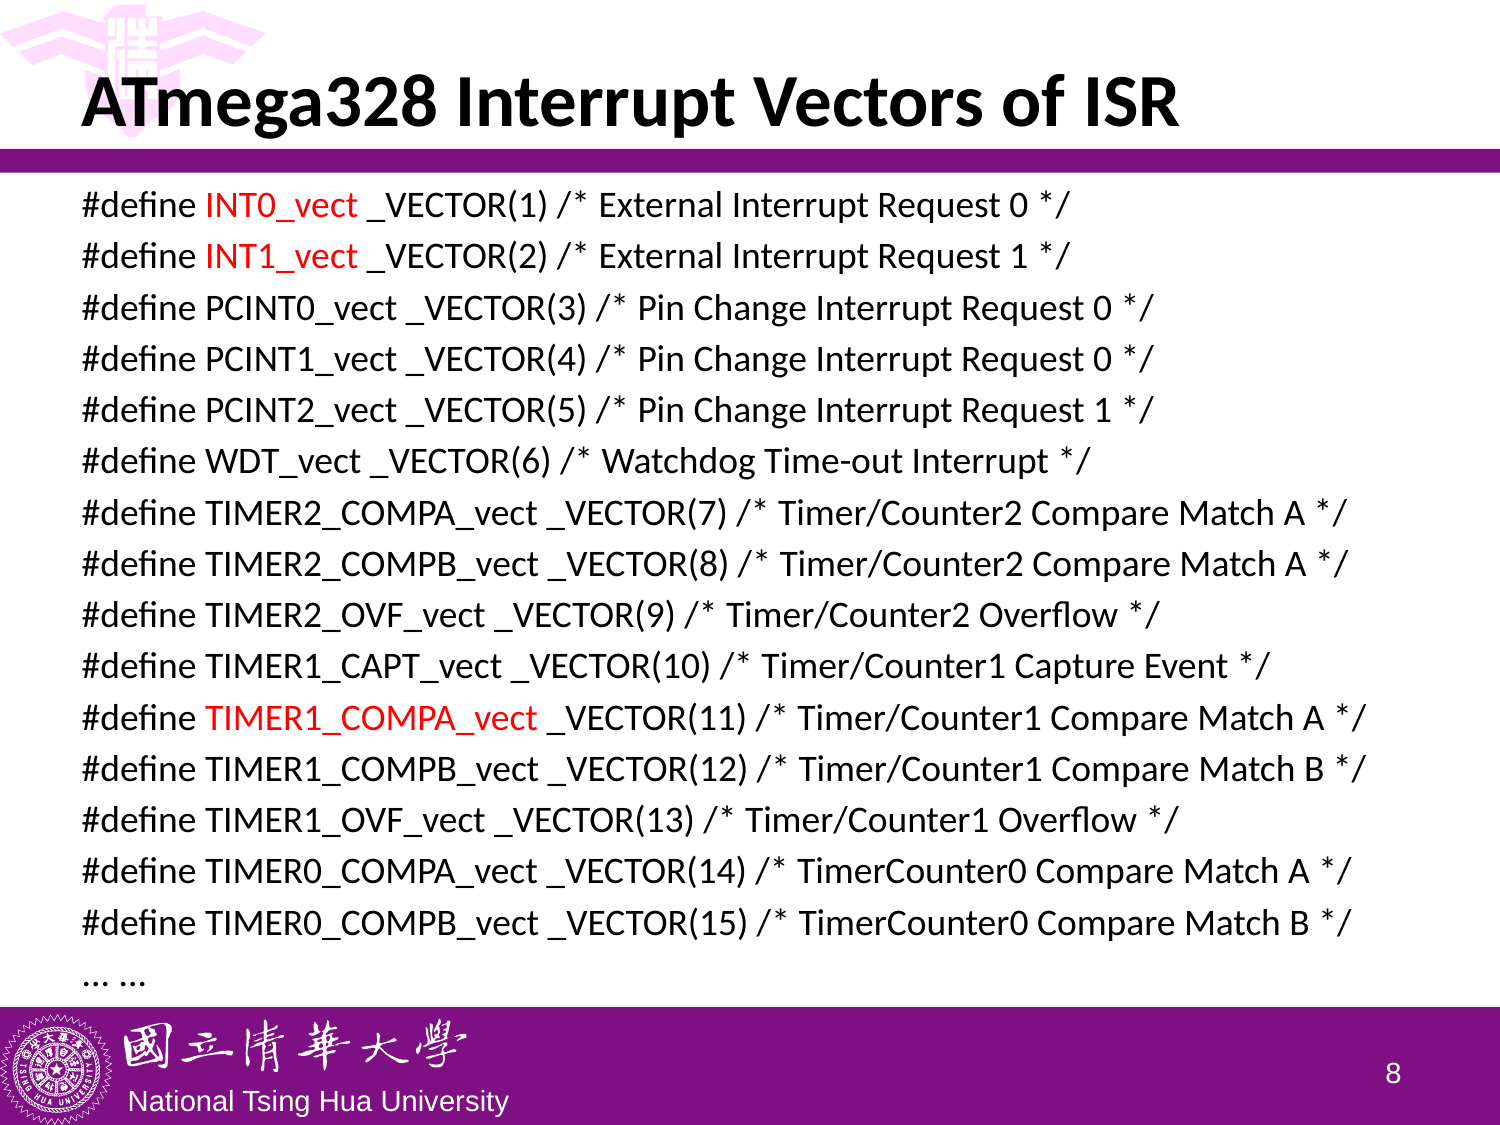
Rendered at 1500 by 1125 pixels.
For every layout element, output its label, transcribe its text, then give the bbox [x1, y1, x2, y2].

title ATmega328 Interrupt Vectors of ISR [66, 37, 1436, 149]
list #define INT0_vect _VECTOR(1) /* External Interrupt Request 0 */ #define INT1_vect _VECTOR(2) /* External Interrupt Request 1 */ #define PCINT0_vect _VECTOR(3) /* Pin Change Interrupt Request 0 */ #define PCINT1_vect _VECTOR(4) /* Pin Change Interrupt Request 0 */ #define PCINT2_vect _VECTOR(5) /* Pin Change Interrupt Request 1 */ #define WDT_vect _VECTOR(6) /* Watchdog Time-out Interrupt */ #define TIMER2_COMPA_vect _VECTOR(7) /* Timer/Counter2 Compare Match A */ #define TIMER2_COMPB_vect _VECTOR(8) /* Timer/Counter2 Compare Match A */ #define TIMER2_OVF_vect _VECTOR(9) /* Timer/Counter2 Overflow */ #define TIMER1_CAPT_vect _VECTOR(10) /* Timer/Counter1 Capture Event */ #define TIMER1_COMPA_vect _VECTOR(11) /* Timer/Counter1 Compare Match A */ #define TIMER1_COMPB_vect _VECTOR(12) /* Timer/Counter1 Compare Match B */ #define TIMER1_OVF_vect _VECTOR(13) /* Timer/Counter1 Overflow */ #define TIMER0_COMPA_vect _VECTOR(14) /* TimerCounter0 Compare Match A */ #define TIMER0_COMPB_vect _VECTOR(15) /* TimerCounter0 Compare Match B */ ... ... [66, 172, 1436, 1003]
slide_number 7 [1104, 1021, 1417, 1097]
